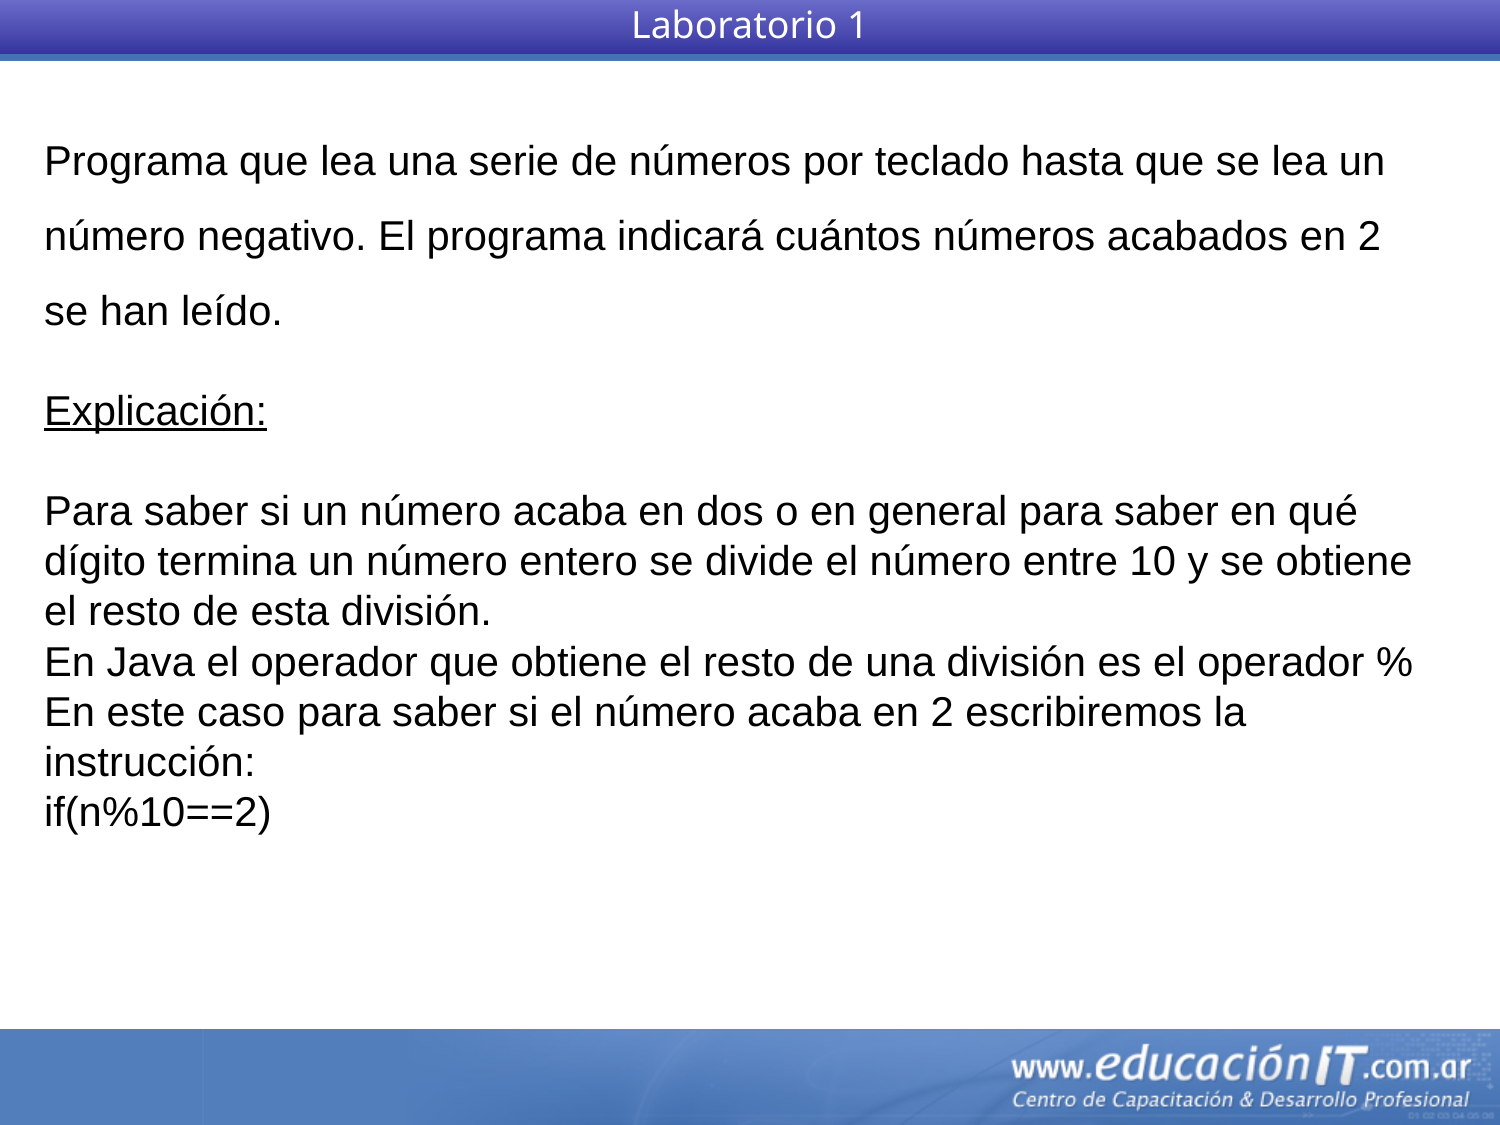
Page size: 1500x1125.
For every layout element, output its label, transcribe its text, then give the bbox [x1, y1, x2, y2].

text_box Programa que lea una serie de números por teclado hasta que se lea un número negativo. El programa indicará cuántos números acabados en 2 se han leído. Explicación: Para saber si un número acaba en dos o en general para saber en qué dígito termina un número entero se divide el número entre 10 y se obtiene el resto de esta división. En Java el operador que obtiene el resto de una división es el operador % En este caso para saber si el número acaba en 2 escribiremos la instrucción: if(n%10==2) [29, 101, 1436, 962]
picture [0, 1029, 1500, 1125]
text_box Laboratorio 1 [0, 0, 1500, 54]
picture [0, 54, 1500, 61]
